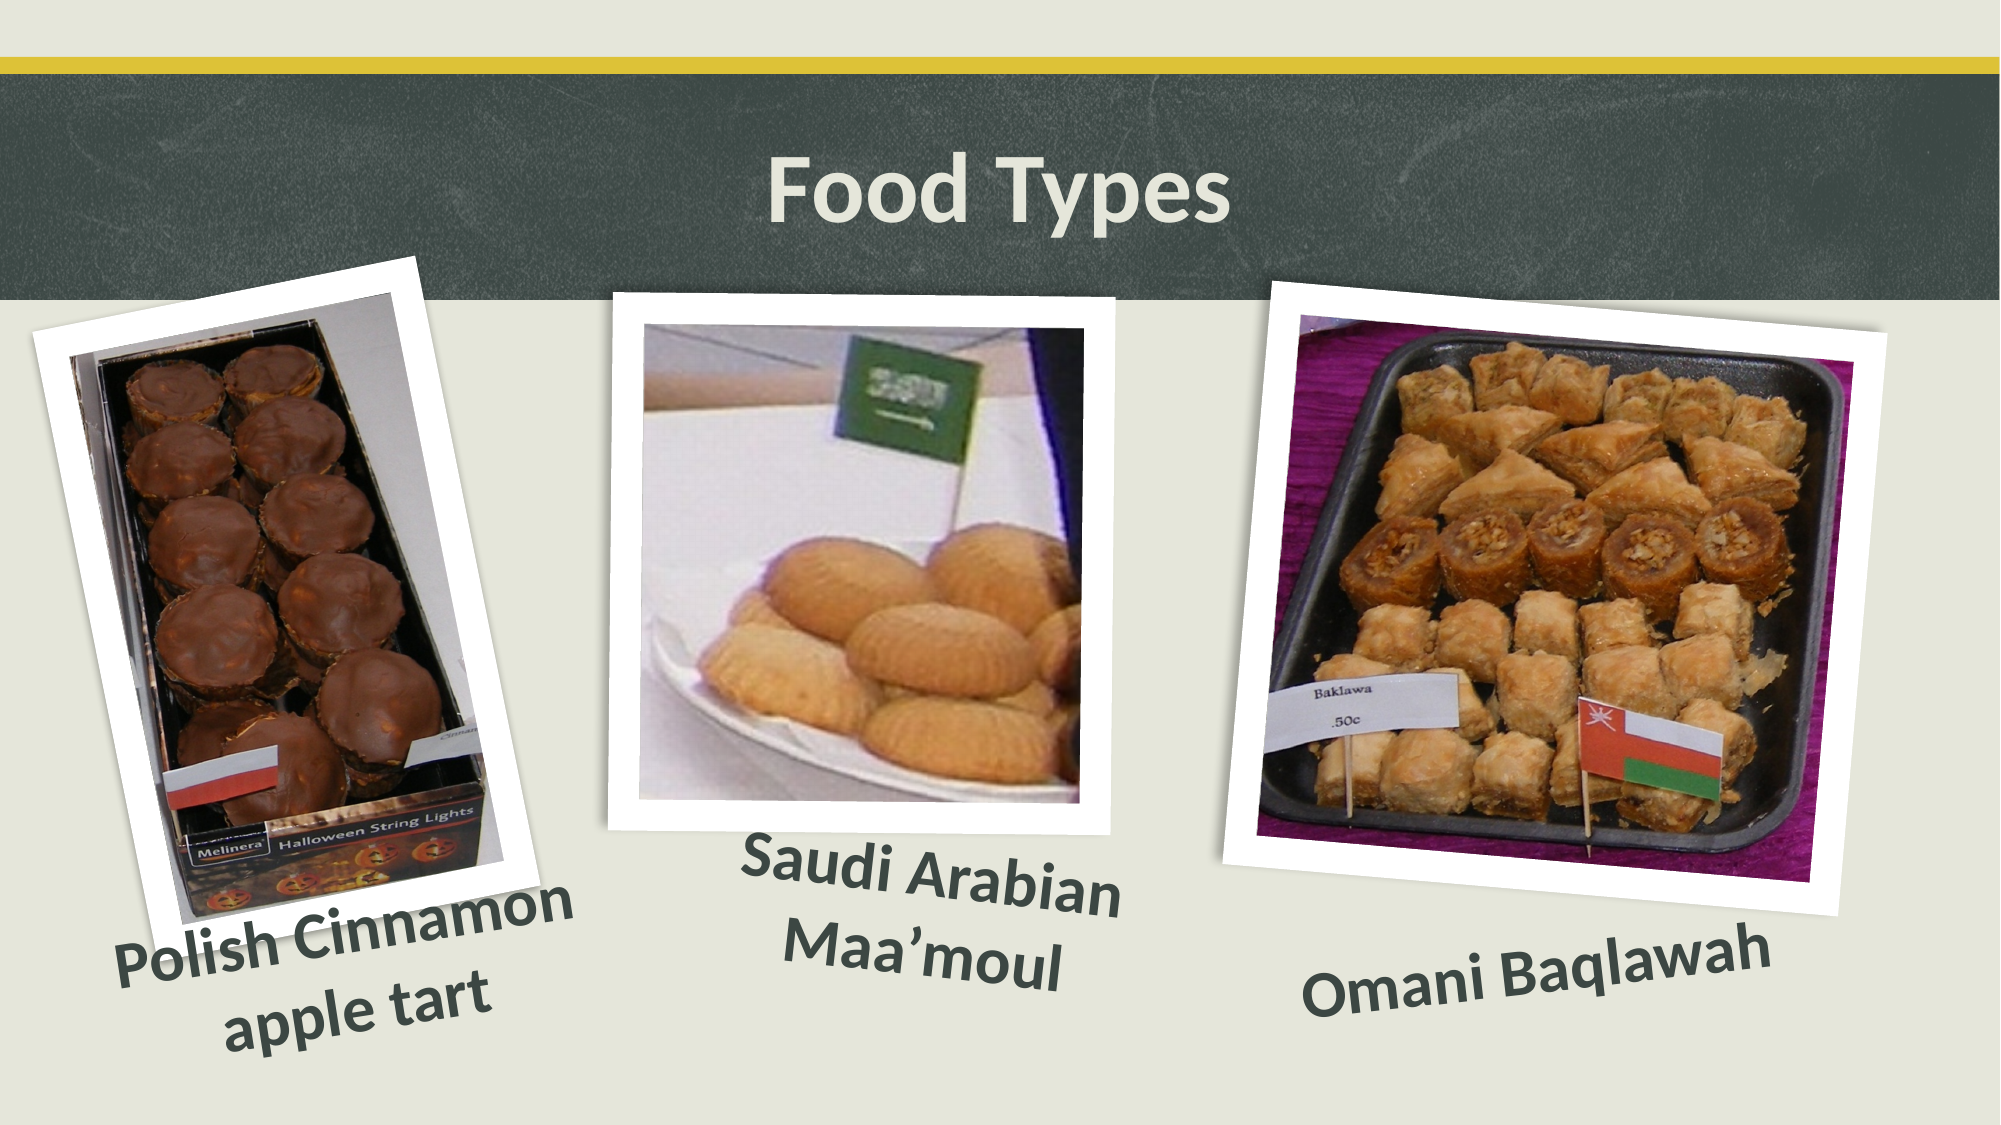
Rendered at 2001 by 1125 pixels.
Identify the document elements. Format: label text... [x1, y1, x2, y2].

picture [1258, 315, 1853, 882]
text_box Omani Baqlawah [1261, 888, 1811, 1045]
text_box Polish Cinnamon apple tart [58, 836, 642, 1097]
text_box Saudi Arabian Maa’moul [649, 802, 1209, 1028]
picture [641, 324, 1084, 803]
picture [70, 294, 502, 904]
title Food Types [210, 76, 1790, 300]
picture [0, 74, 2000, 300]
